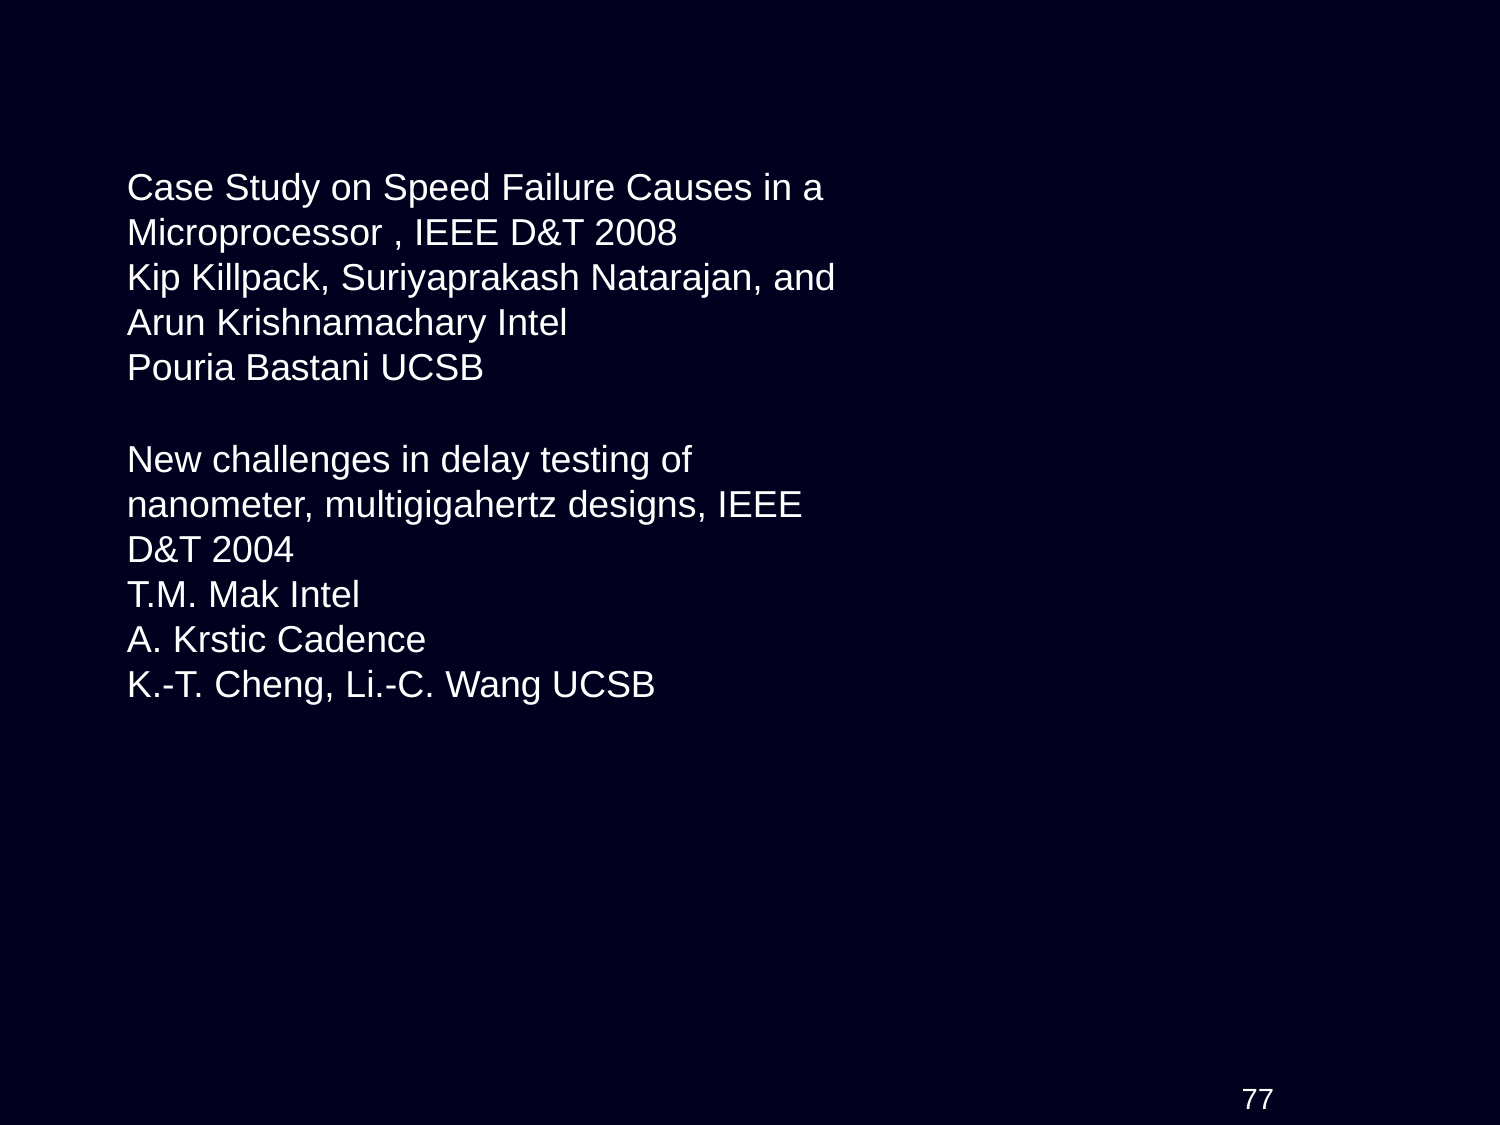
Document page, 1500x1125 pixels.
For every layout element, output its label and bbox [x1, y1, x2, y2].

slide_number [1226, 1072, 1500, 1125]
text_box [112, 427, 862, 713]
text_box [112, 155, 862, 396]
